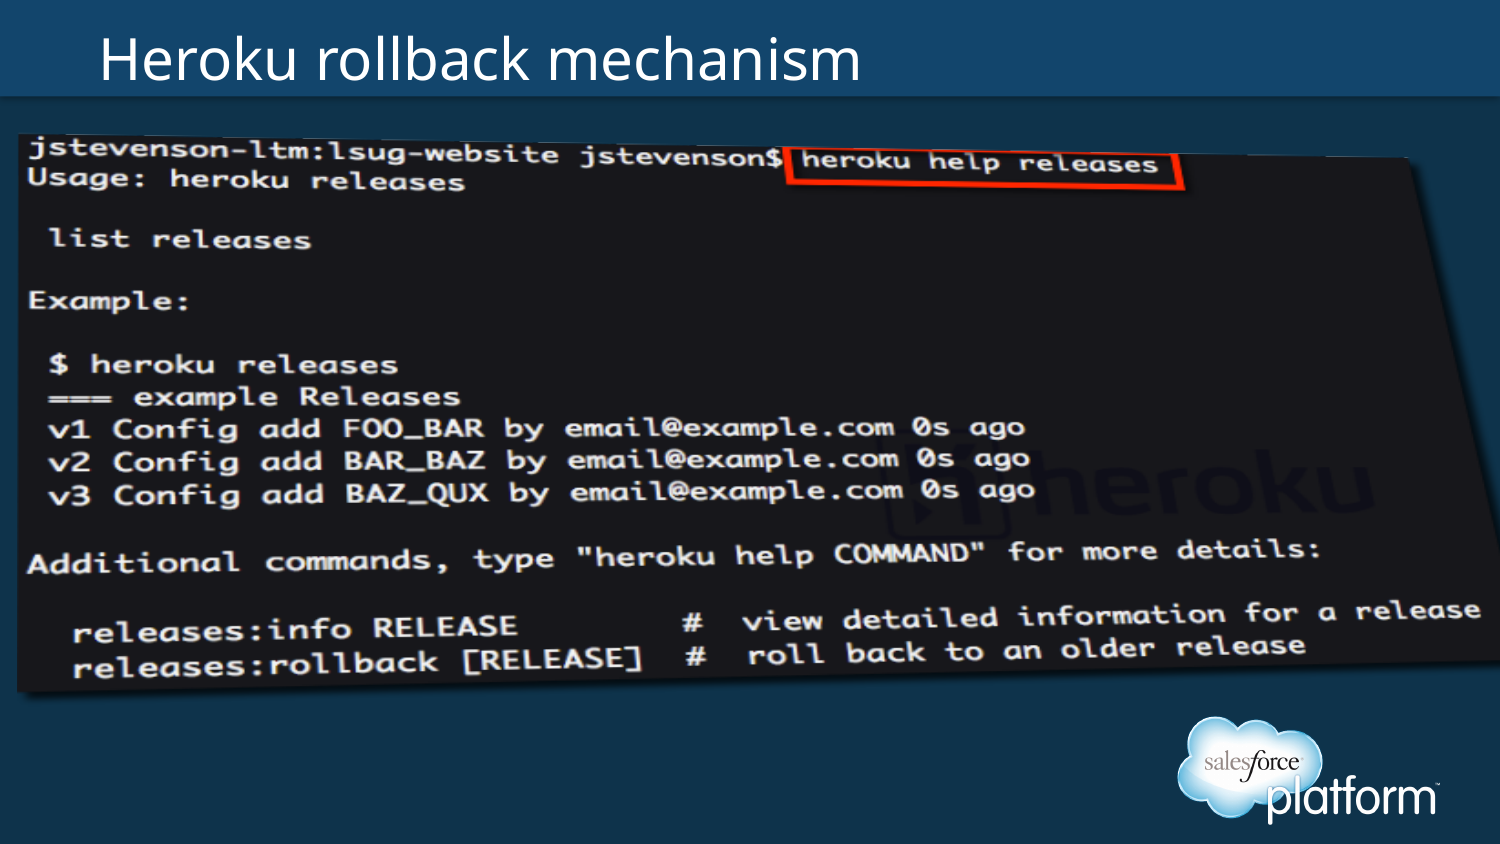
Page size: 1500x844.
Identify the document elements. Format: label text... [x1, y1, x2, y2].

title Heroku rollback mechanism [83, 7, 1434, 106]
picture [17, 110, 1500, 839]
